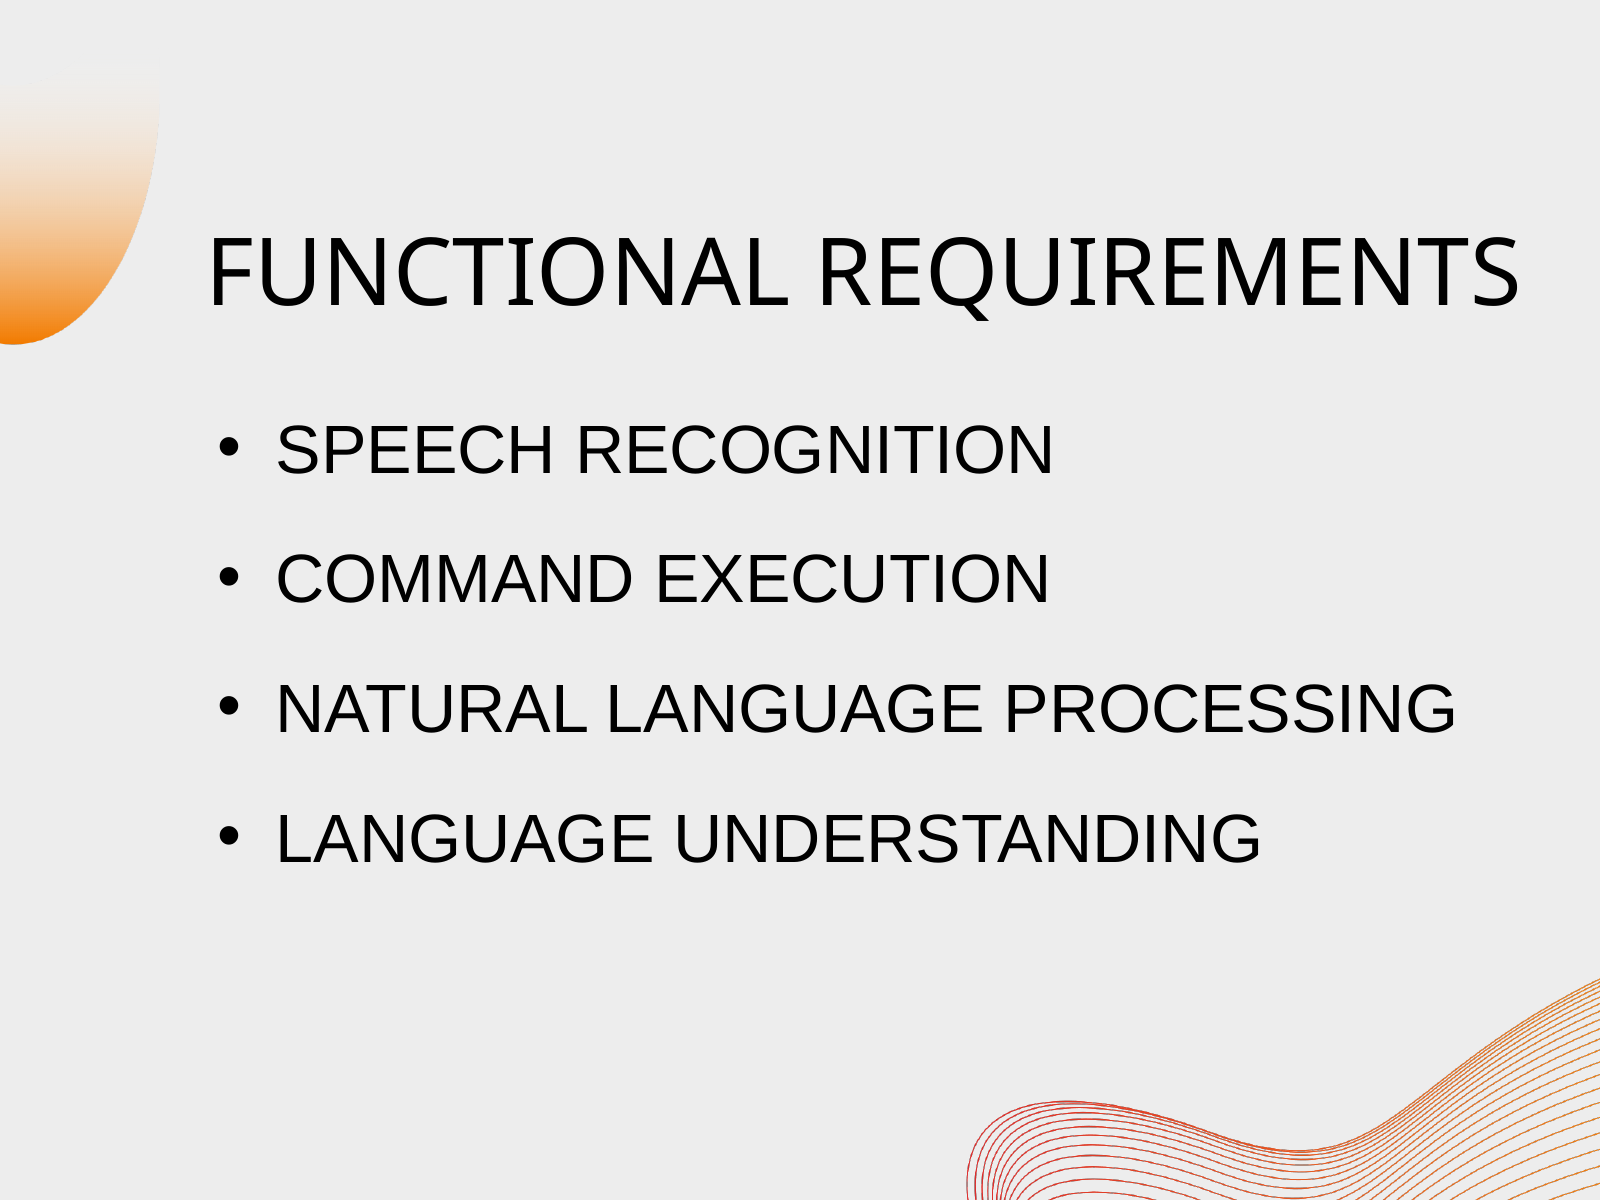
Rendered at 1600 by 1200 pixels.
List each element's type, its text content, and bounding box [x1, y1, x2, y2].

text_box FUNCTIONAL REQUIREMENTS [205, 231, 1600, 426]
text_box SPEECH RECOGNITION COMMAND EXECUTION NATURAL LANGUAGE PROCESSING LANGUAGE UNDERSTANDING [159, 357, 1480, 1200]
text_box [1480, 896, 1600, 1200]
text_box [0, 0, 160, 345]
